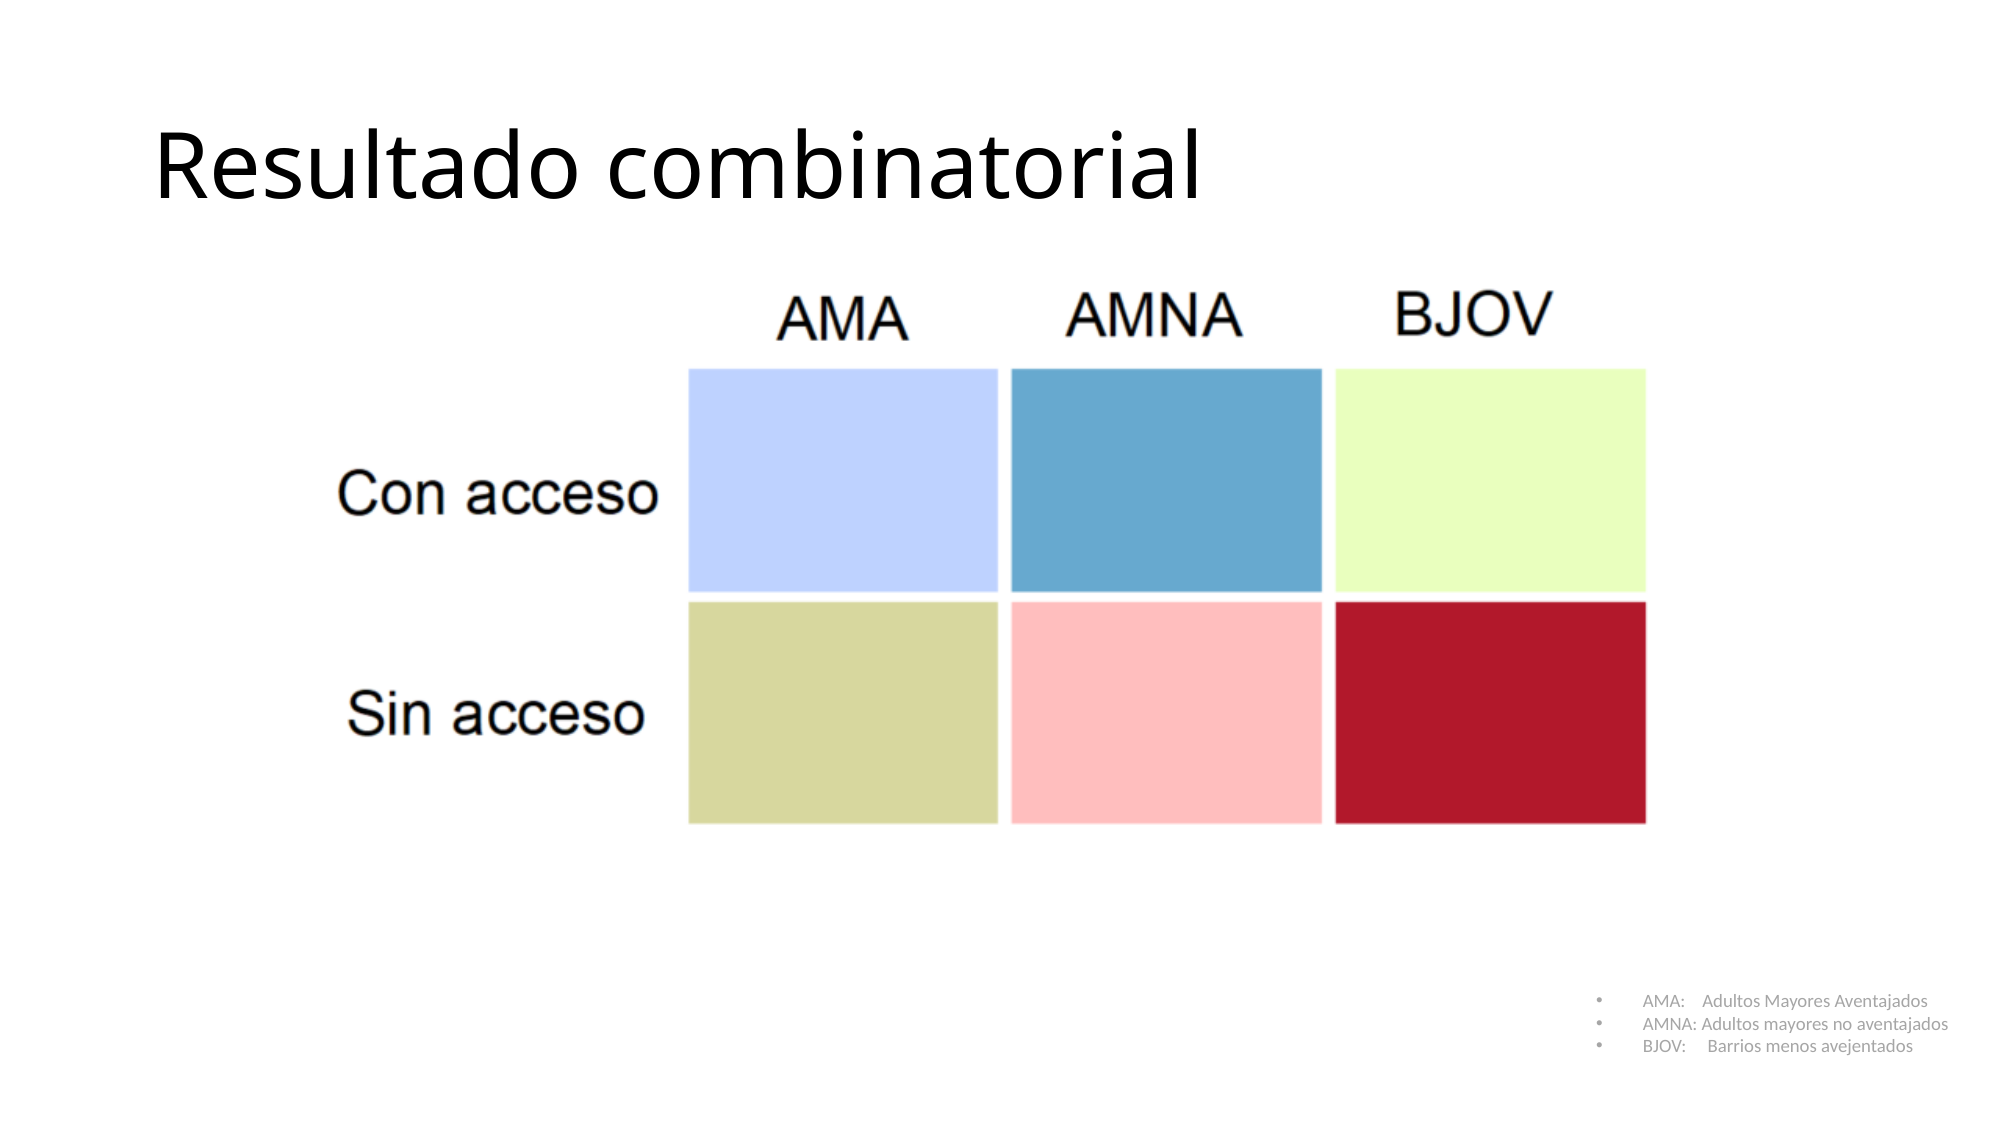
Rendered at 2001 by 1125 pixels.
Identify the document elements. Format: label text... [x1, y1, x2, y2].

picture [304, 261, 1696, 864]
title Resultado combinatorial [137, 59, 1863, 278]
text_box AMA: Adultos Mayores Aventajados AMNA: Adultos mayores no aventajados BJOV: Barrios menos avejentados [1581, 981, 2000, 1064]
